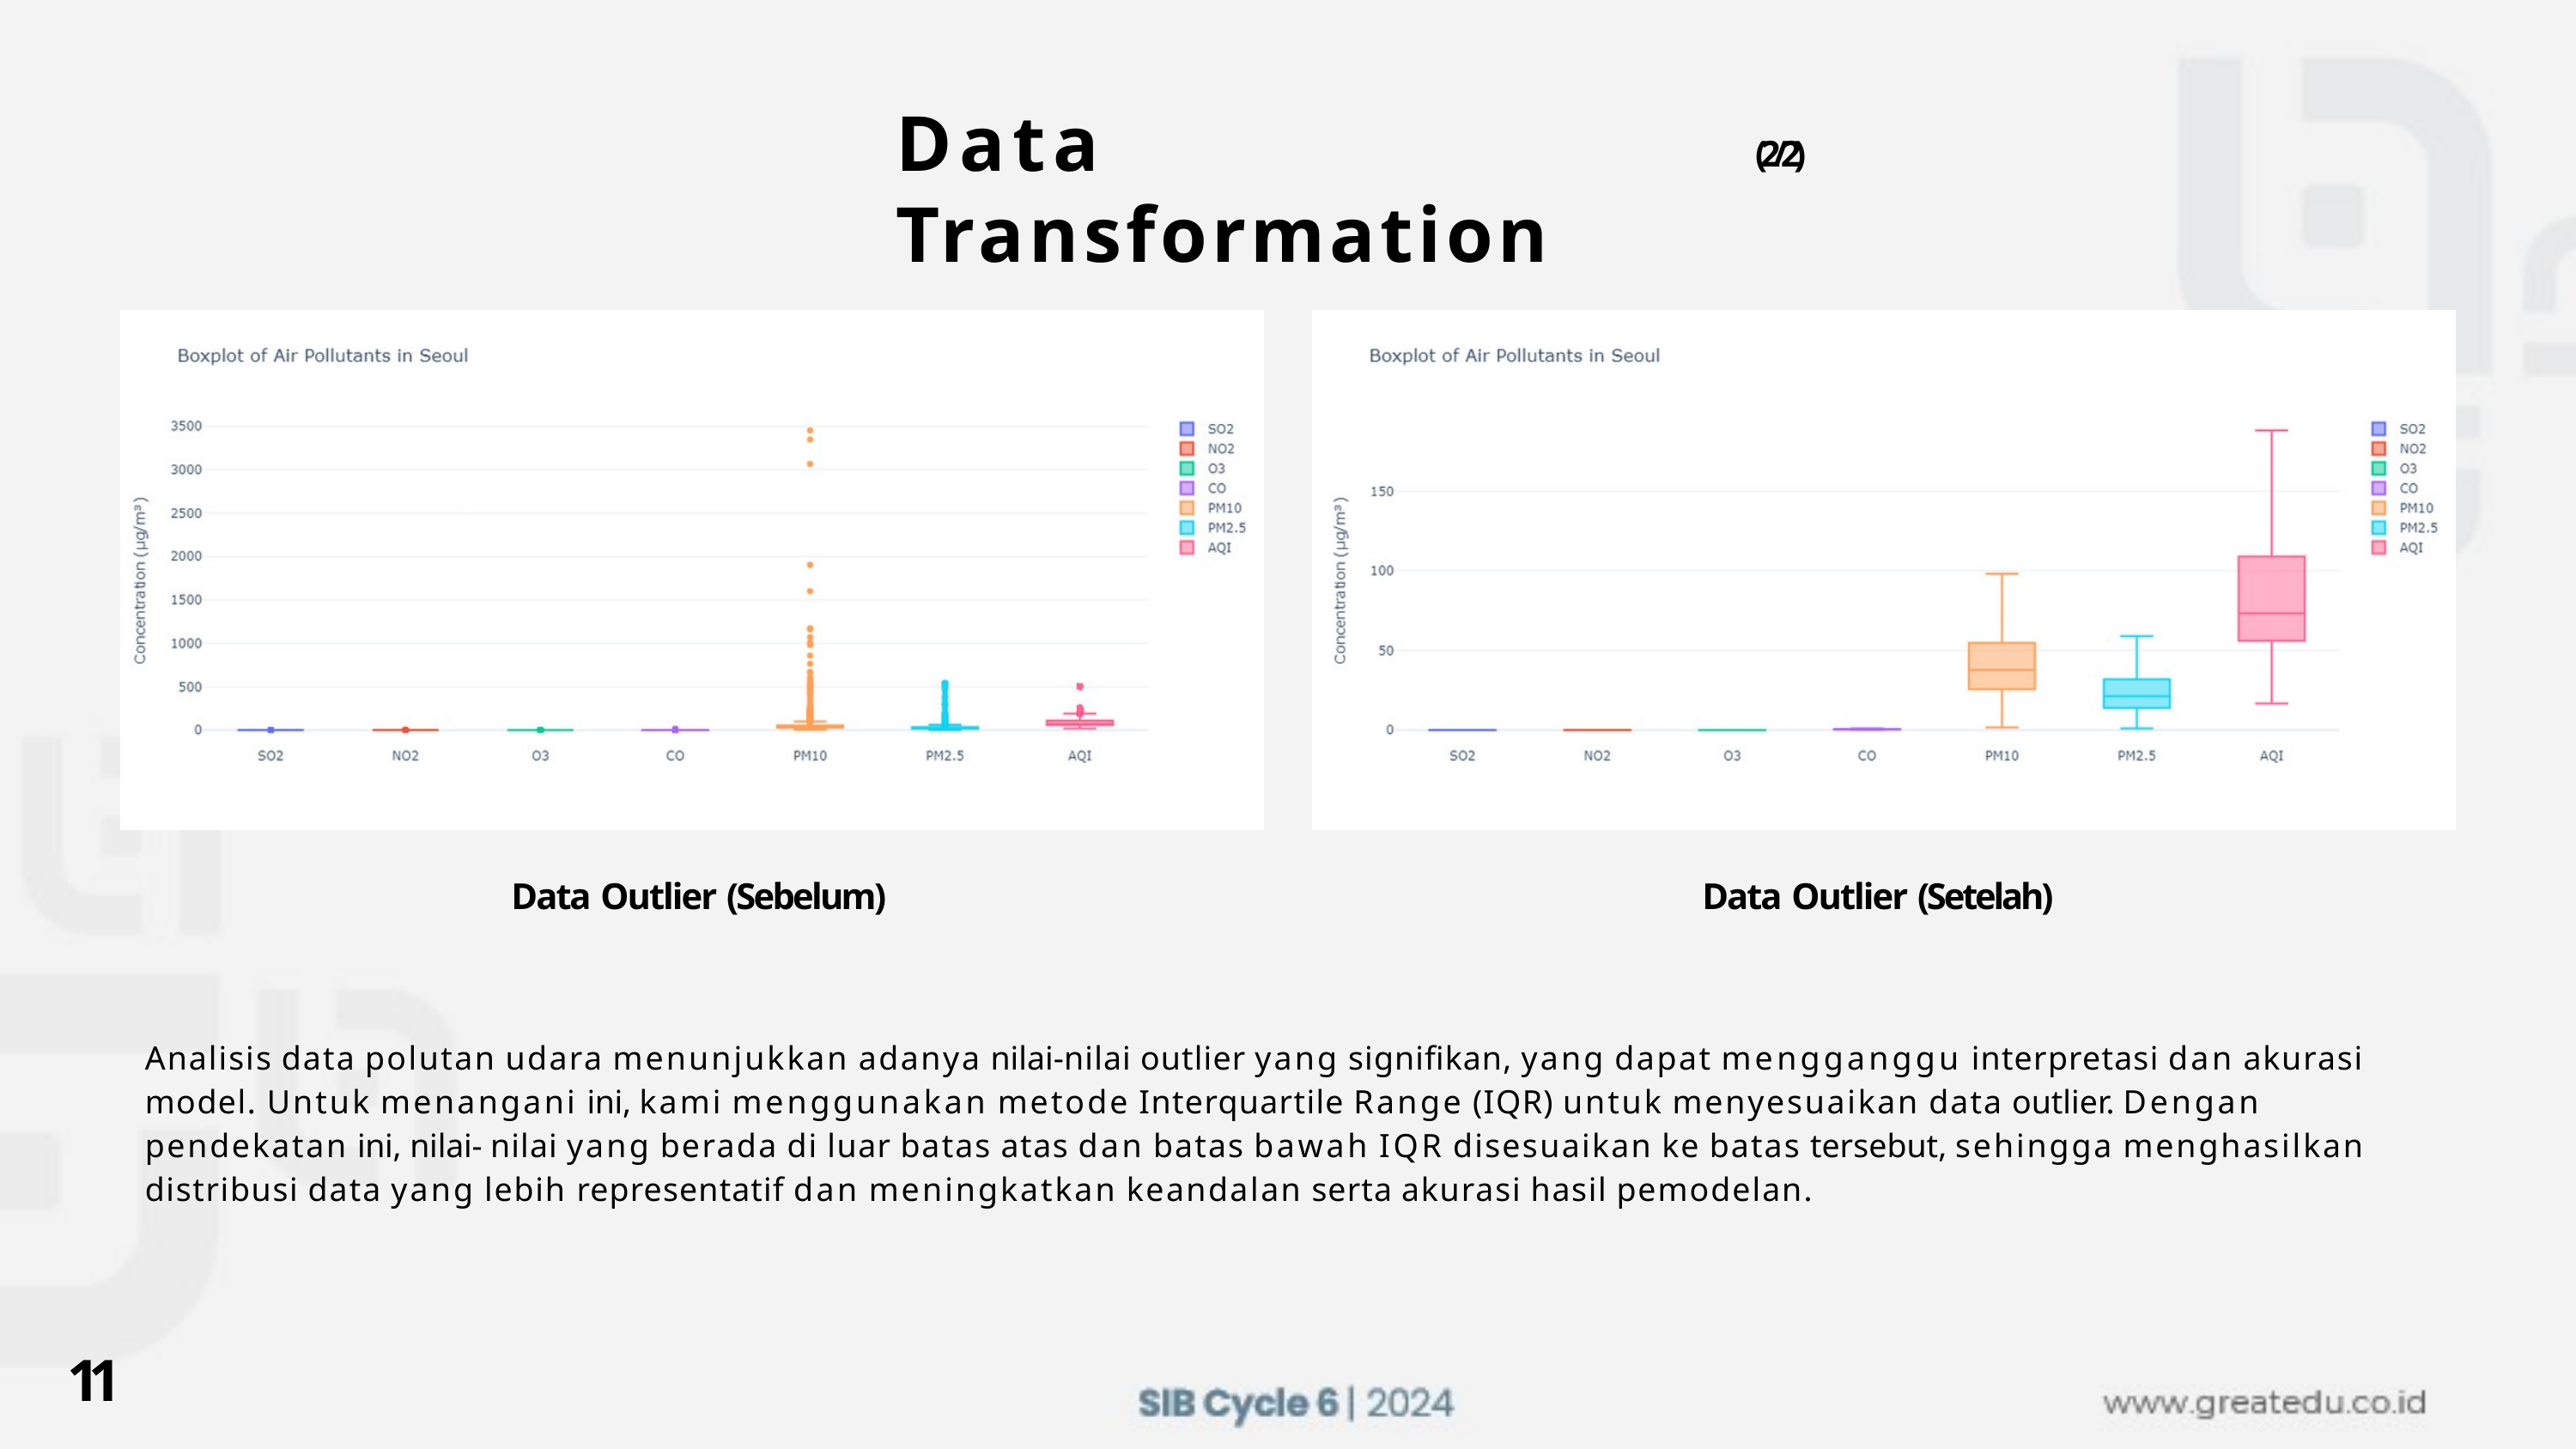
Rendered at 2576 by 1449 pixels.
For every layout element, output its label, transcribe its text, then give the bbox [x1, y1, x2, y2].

text_box (2/2) [1753, 129, 1838, 174]
title Data Transformation [894, 93, 1730, 337]
text_box Data Outlier (Setelah) [1700, 872, 2104, 918]
text_box Analisis data polutan udara menunjukkan adanya nilai-nilai outlier yang signifikan, yang dapat mengganggu interpretasi dan akurasi model. Untuk menangani ini, kami menggunakan metode Interquartile Range (IQR) untuk menyesuaikan data outlier. Dengan pendekatan ini, nilai- nilai yang berada di luar batas atas dan batas bawah IQR disesuaikan ke batas tersebut, sehingga menghasilkan distribusi data yang lebih representatif dan meningkatkan keandalan serta akurasi hasil pemodelan. [143, 1030, 2397, 1209]
text_box Data Outlier (Sebelum) [509, 872, 938, 918]
slide_number 11 [54, 1343, 139, 1449]
picture [0, 0, 2576, 1449]
